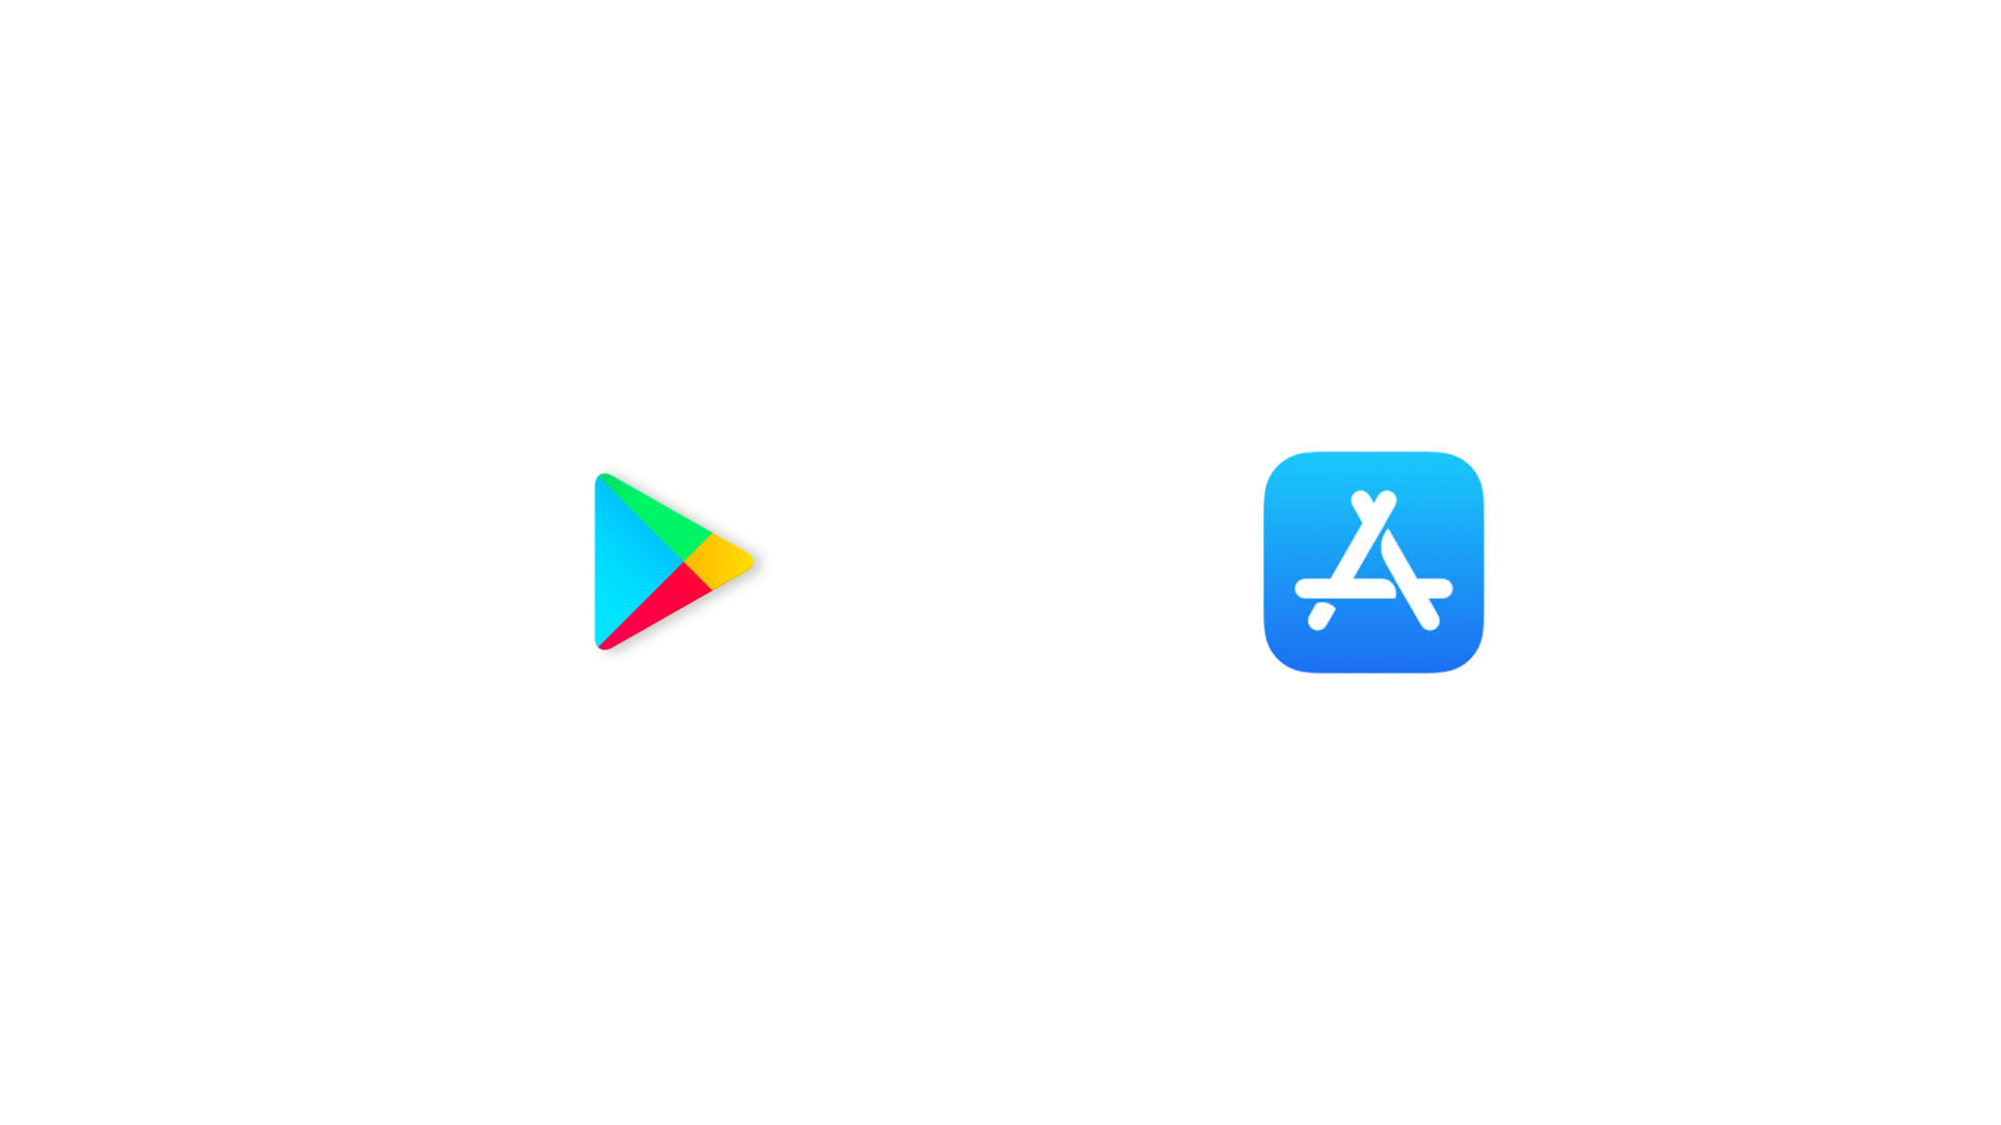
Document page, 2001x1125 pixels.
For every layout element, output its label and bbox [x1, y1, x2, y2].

picture [324, 346, 1014, 779]
picture [1257, 445, 1491, 680]
